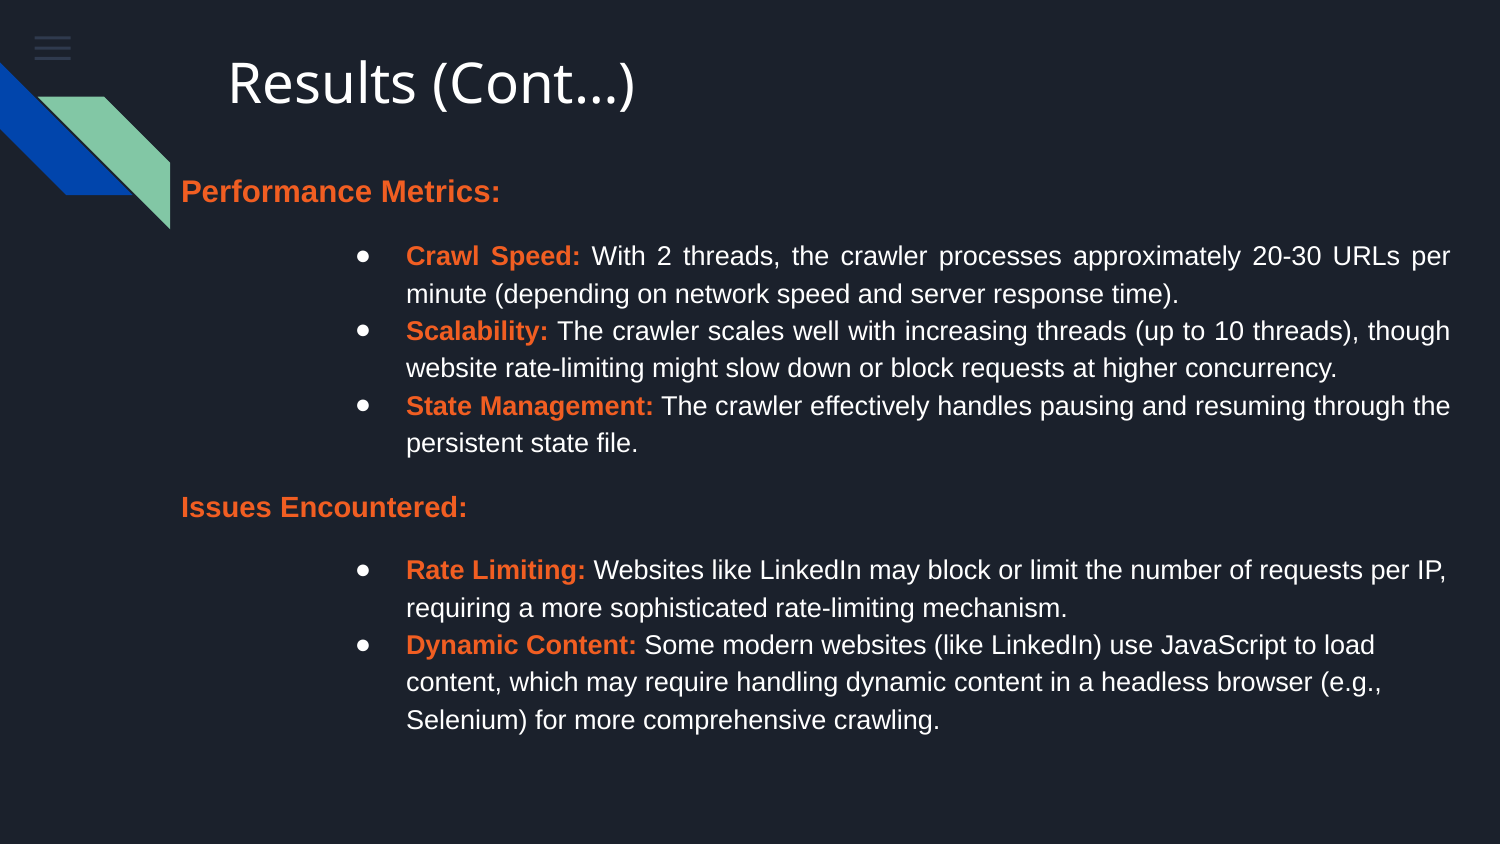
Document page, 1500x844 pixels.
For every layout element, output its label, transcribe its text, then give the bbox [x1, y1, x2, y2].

list Performance Metrics: Crawl Speed: With 2 threads, the crawler processes approximately 20-30 URLs per minute (depending on network speed and server response time). Scalability: The crawler scales well with increasing threads (up to 10 threads), though website rate-limiting might slow down or block requests at higher concurrency. State Management: The crawler effectively handles pausing and resuming through the persistent state file. Issues Encountered: Rate Limiting: Websites like LinkedIn may block or limit the number of requests per IP, requiring a more sophisticated rate-limiting mechanism. Dynamic Content: Some modern websites (like LinkedIn) use JavaScript to load content, which may require handling dynamic content in a headless browser (e.g., Selenium) for more comprehensive crawling. [165, 150, 1466, 714]
title Results (Cont…) [212, 31, 1368, 150]
